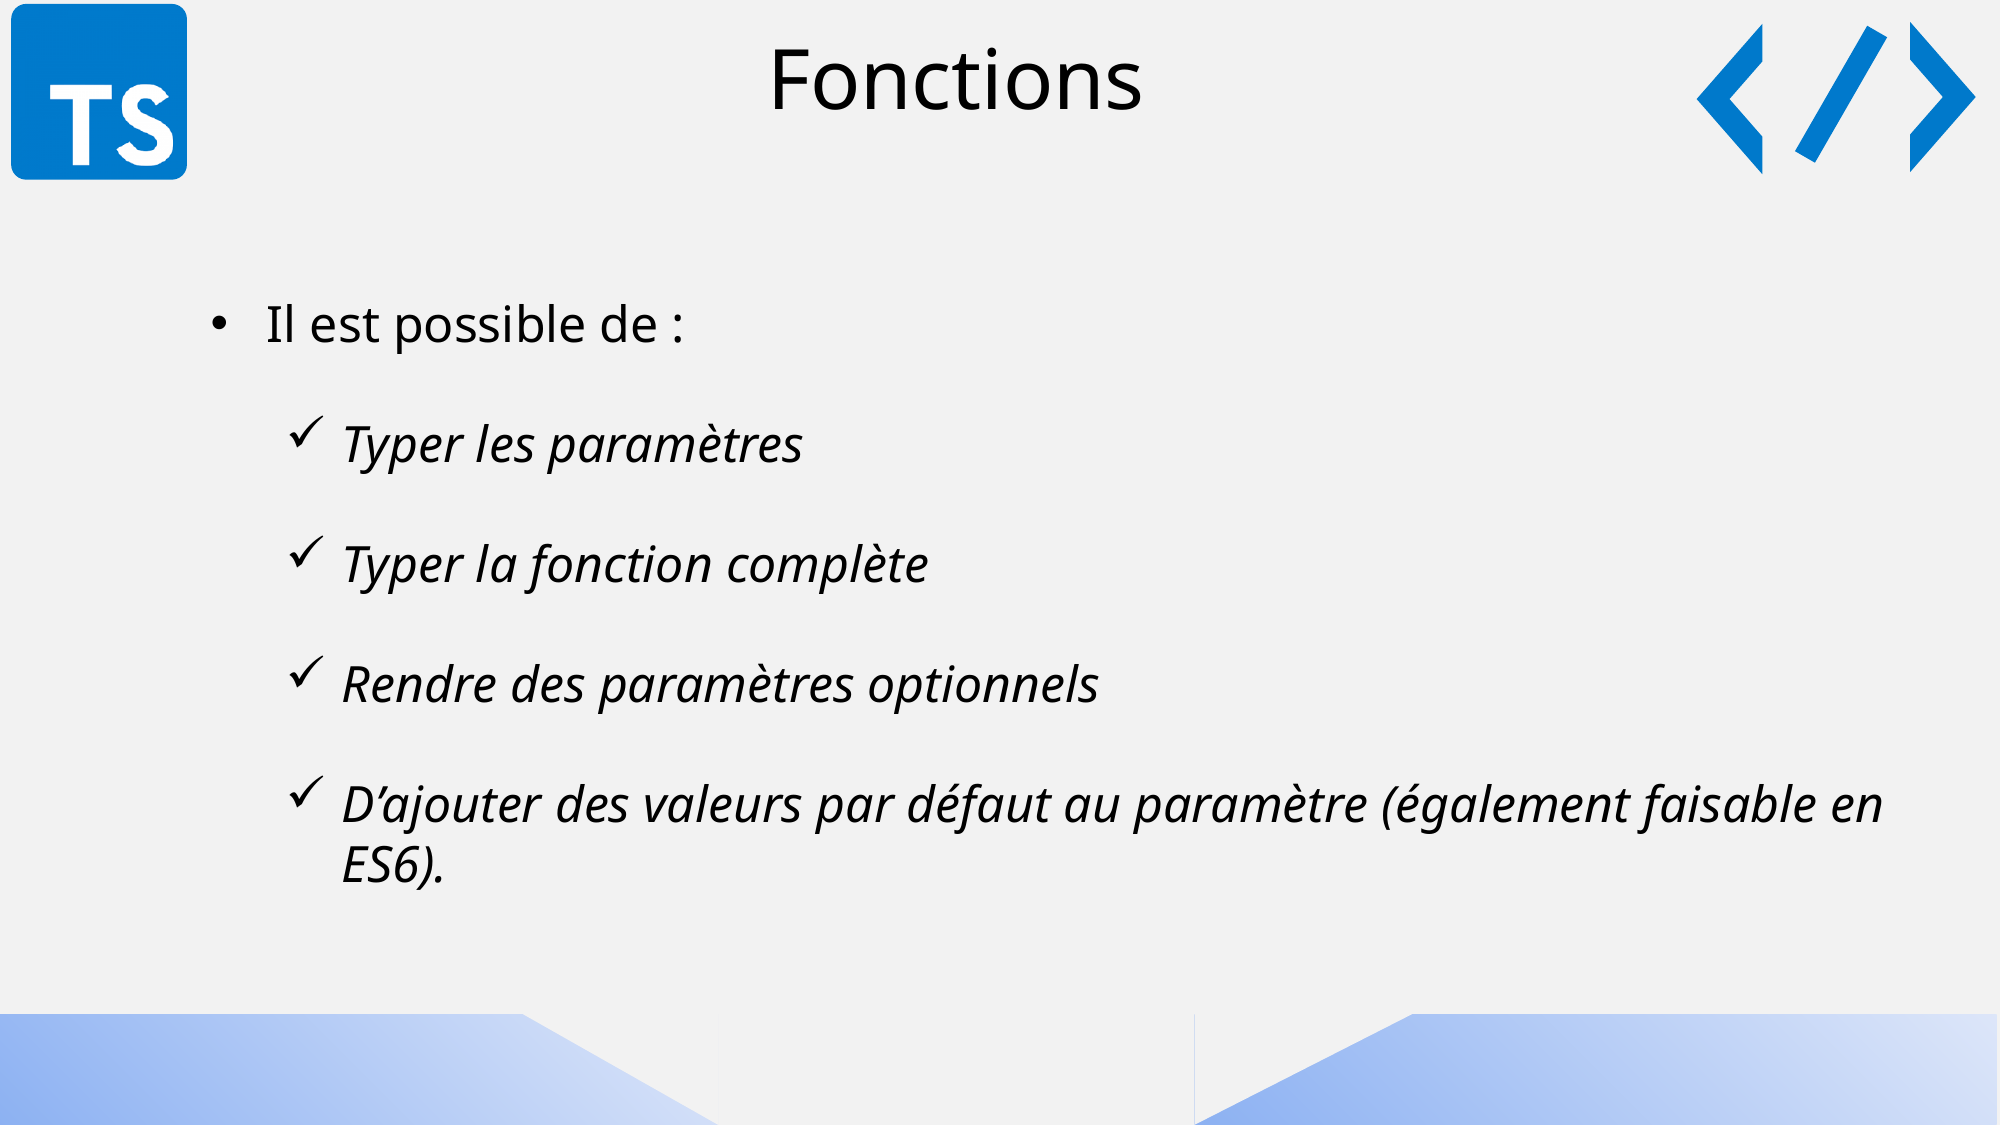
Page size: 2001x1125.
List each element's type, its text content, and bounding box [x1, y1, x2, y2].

text_box Il est possible de : Typer les paramètres Typer la fonction complète Rendre des paramètres optionnels D’ajouter des valeurs par défaut au paramètre (également faisable en ES6). [195, 285, 1902, 961]
text_box Fonctions [195, 18, 1717, 134]
picture [11, 3, 187, 180]
